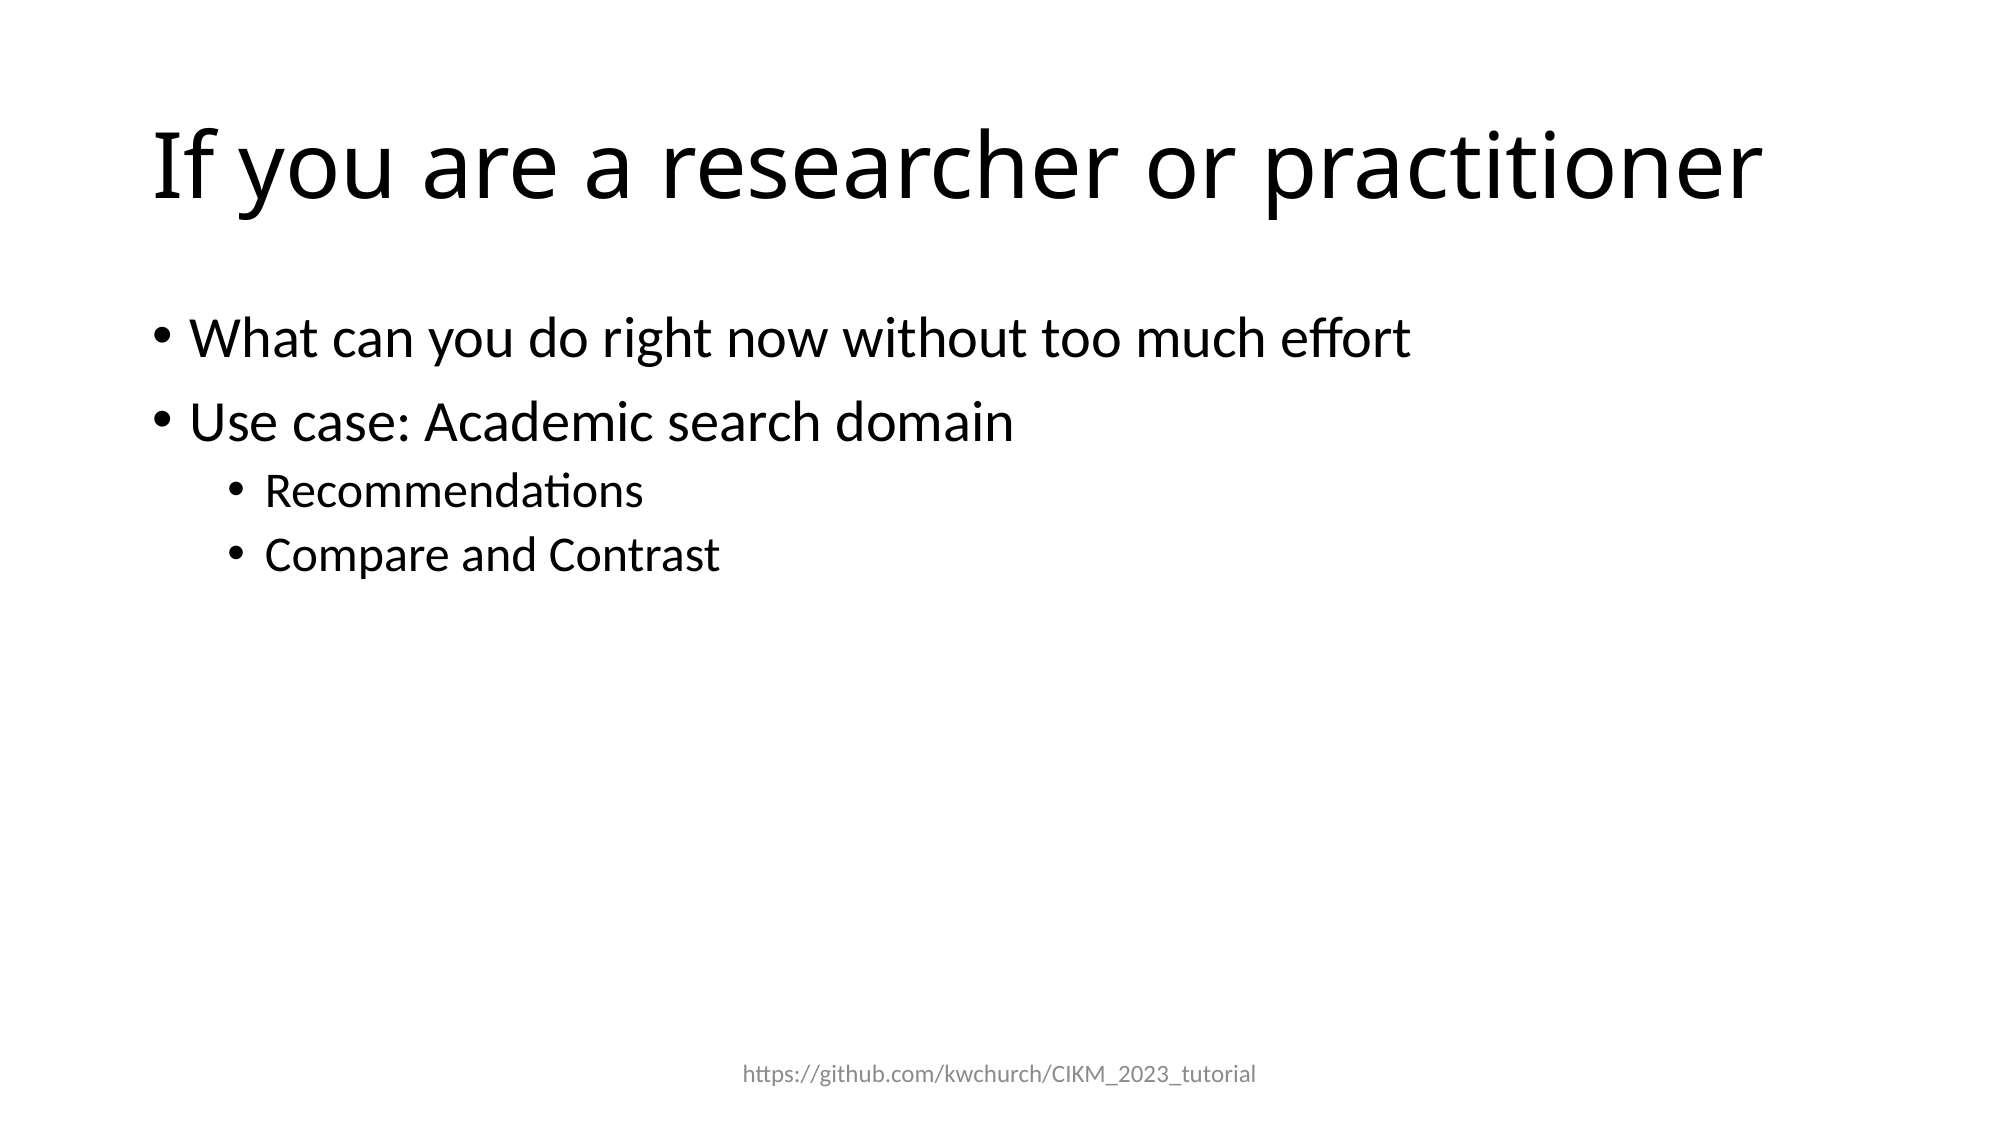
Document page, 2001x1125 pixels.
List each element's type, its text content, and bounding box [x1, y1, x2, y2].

title If you are a researcher or practitioner [137, 59, 1863, 278]
footer https://github.com/kwchurch/CIKM_2023_tutorial [662, 1042, 1338, 1103]
list What can you do right now without too much effort Use case: Academic search domain Recommendations Compare and Contrast [137, 299, 1863, 1014]
